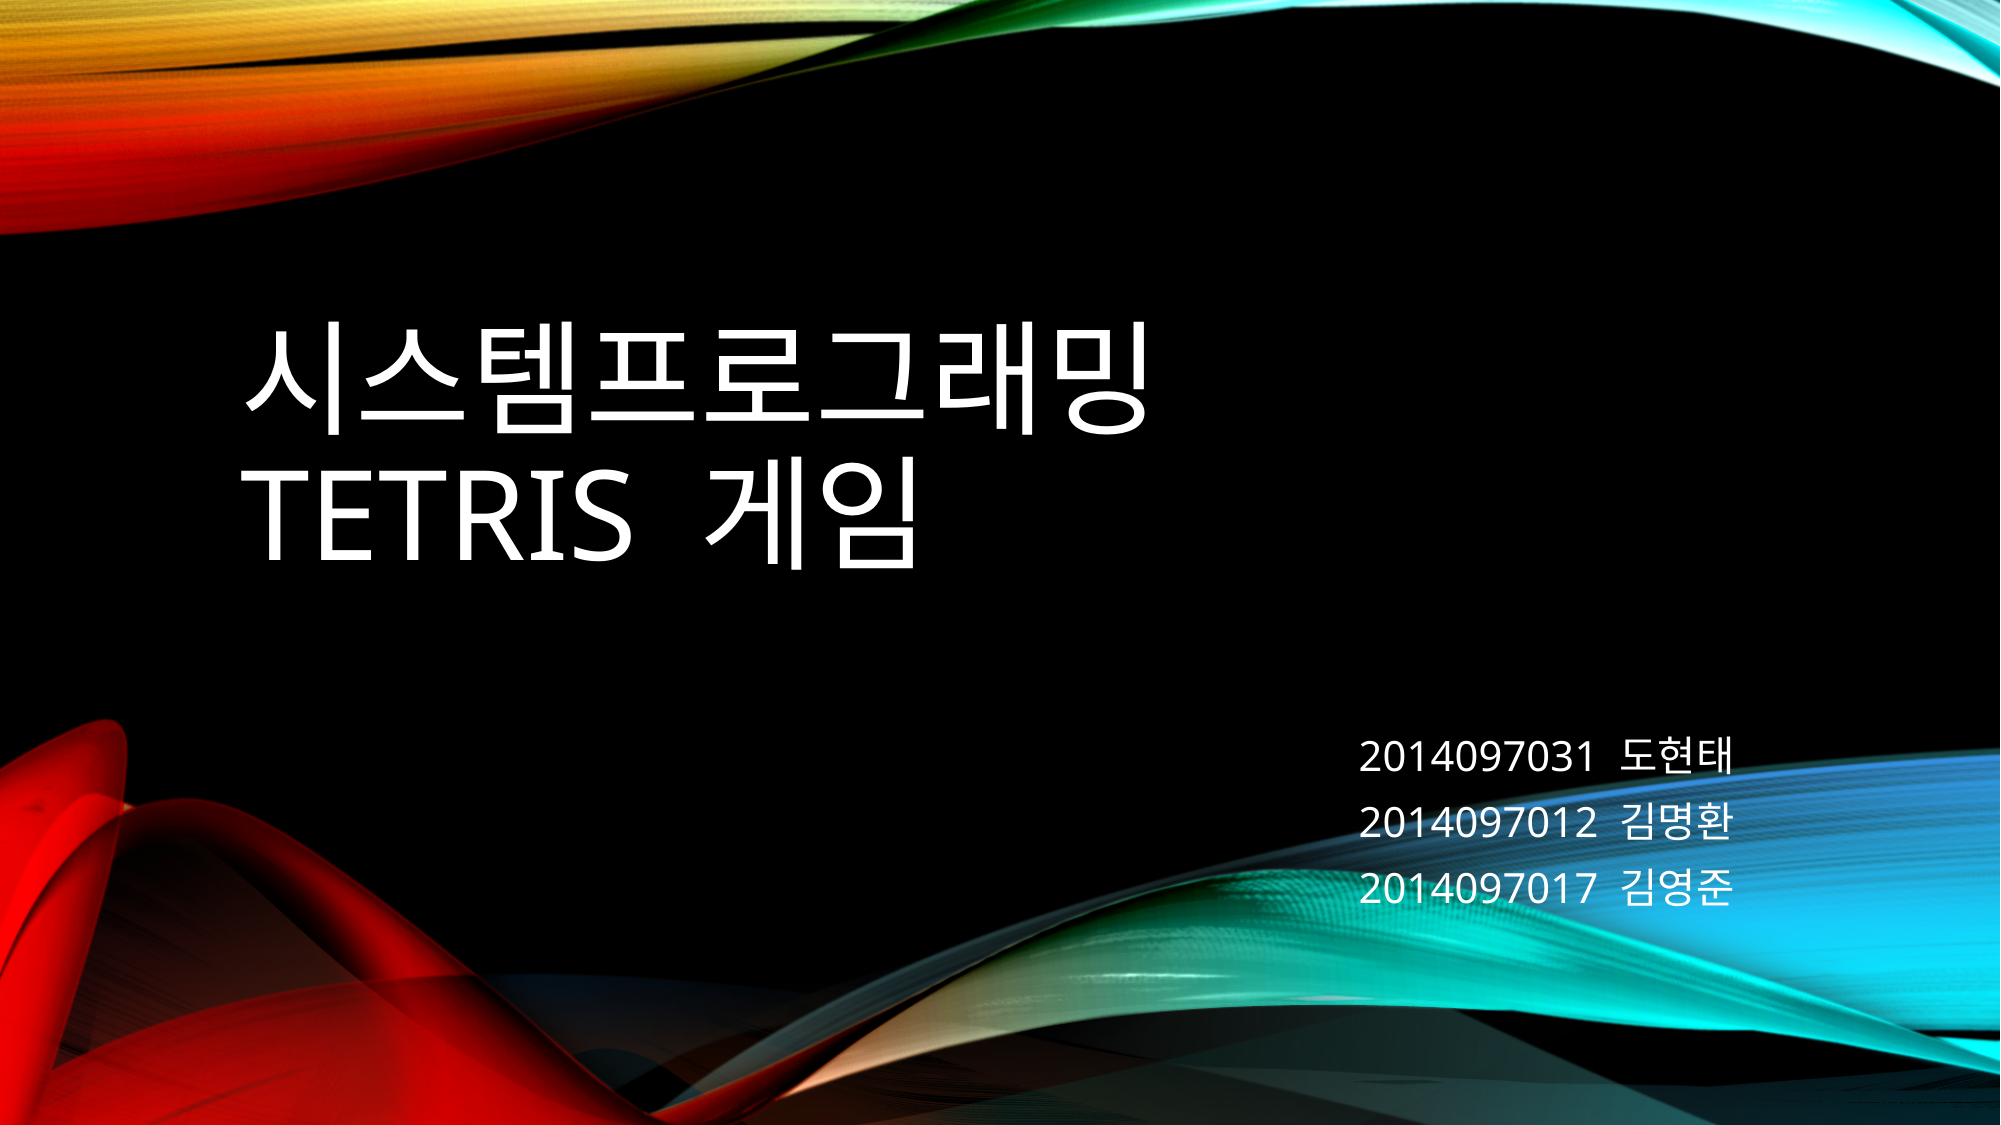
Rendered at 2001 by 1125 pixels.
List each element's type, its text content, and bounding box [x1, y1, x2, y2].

picture [0, 0, 2000, 237]
subtitle 2014097031 도현태 2014097012 김명환 2014097017 김영준 [249, 727, 1750, 1000]
picture [0, 717, 2000, 1125]
title 시스템프로그래밍 Tetris 게임 [225, 295, 1775, 596]
